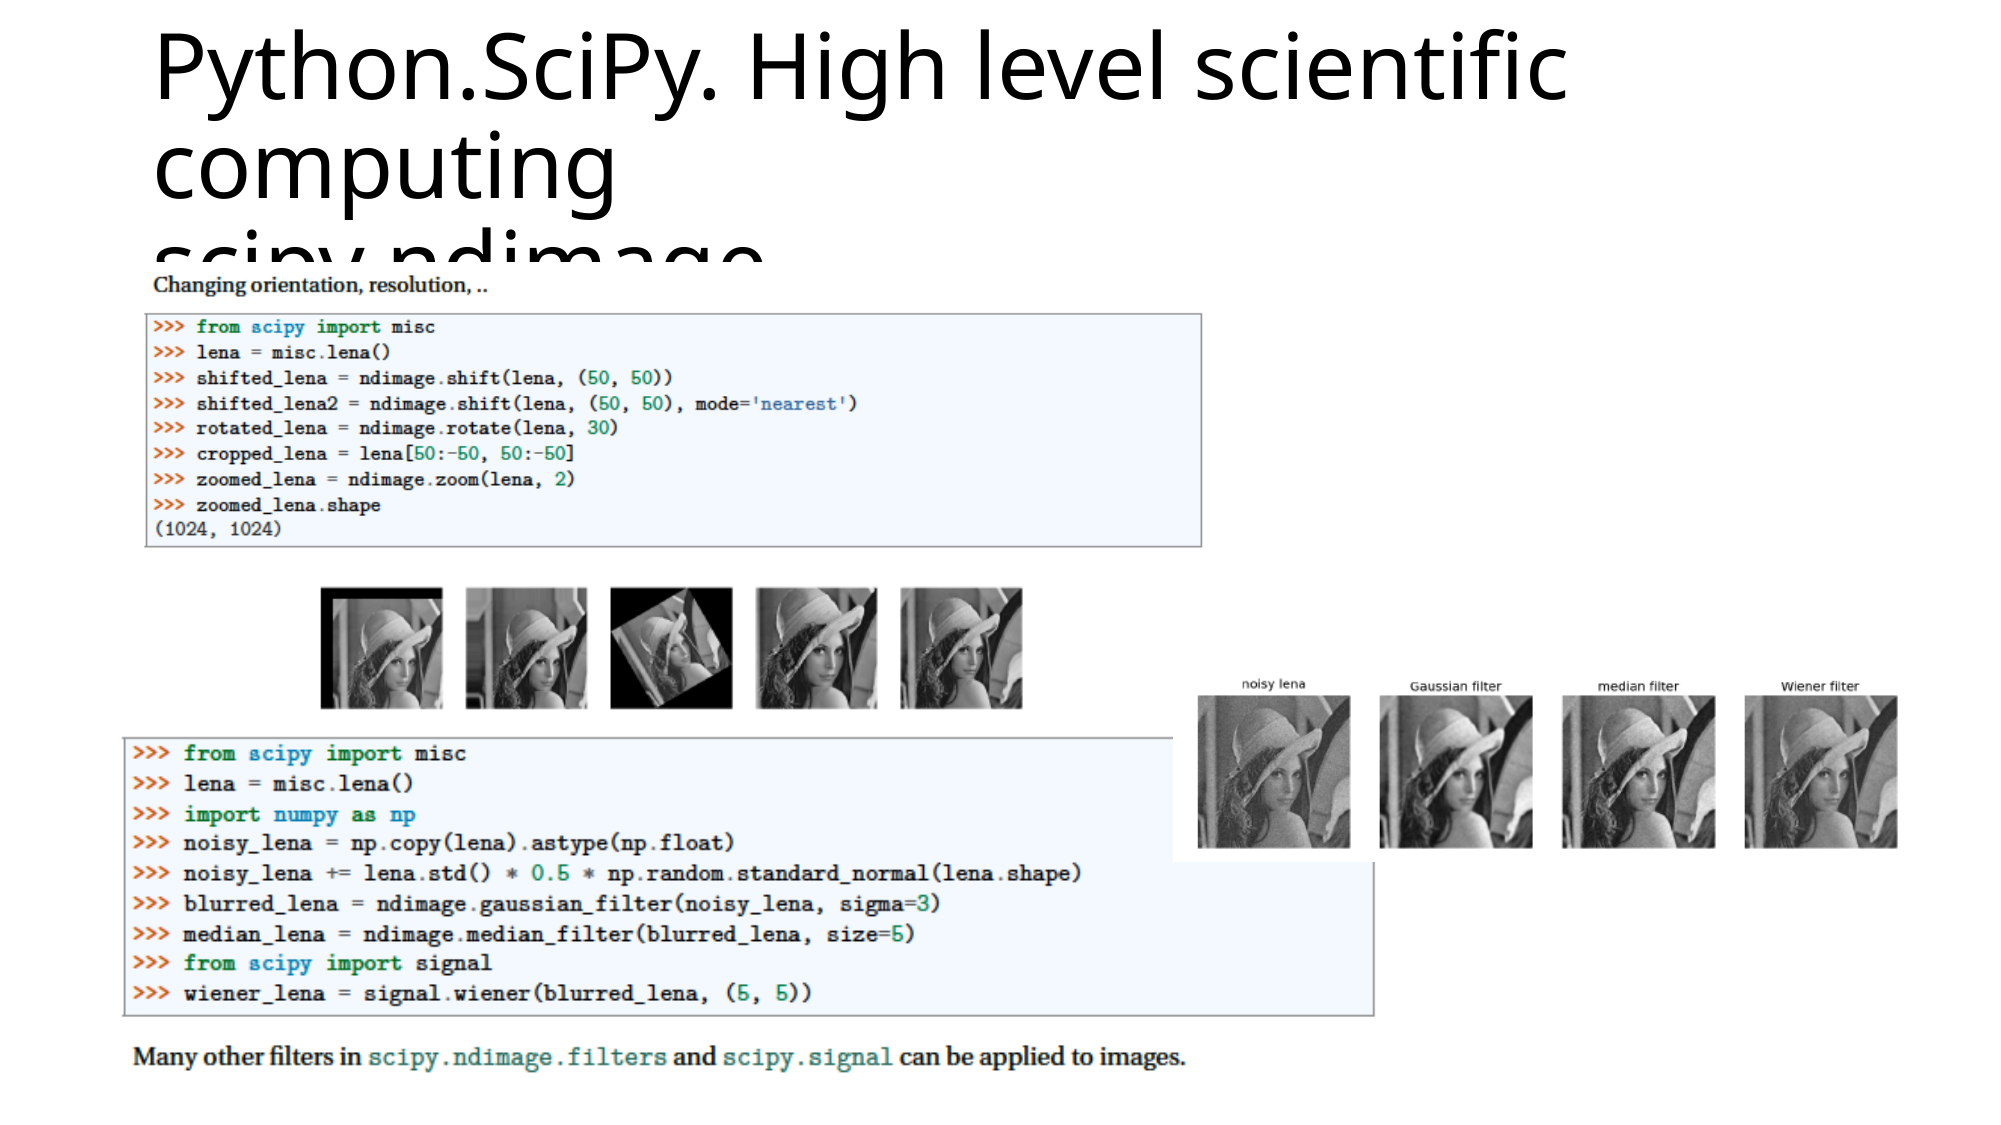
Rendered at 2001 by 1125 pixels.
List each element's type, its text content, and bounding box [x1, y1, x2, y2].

title Python.SciPy. High level scientific computing scipy.ndimage [137, 59, 1863, 278]
picture [117, 262, 1911, 1078]
